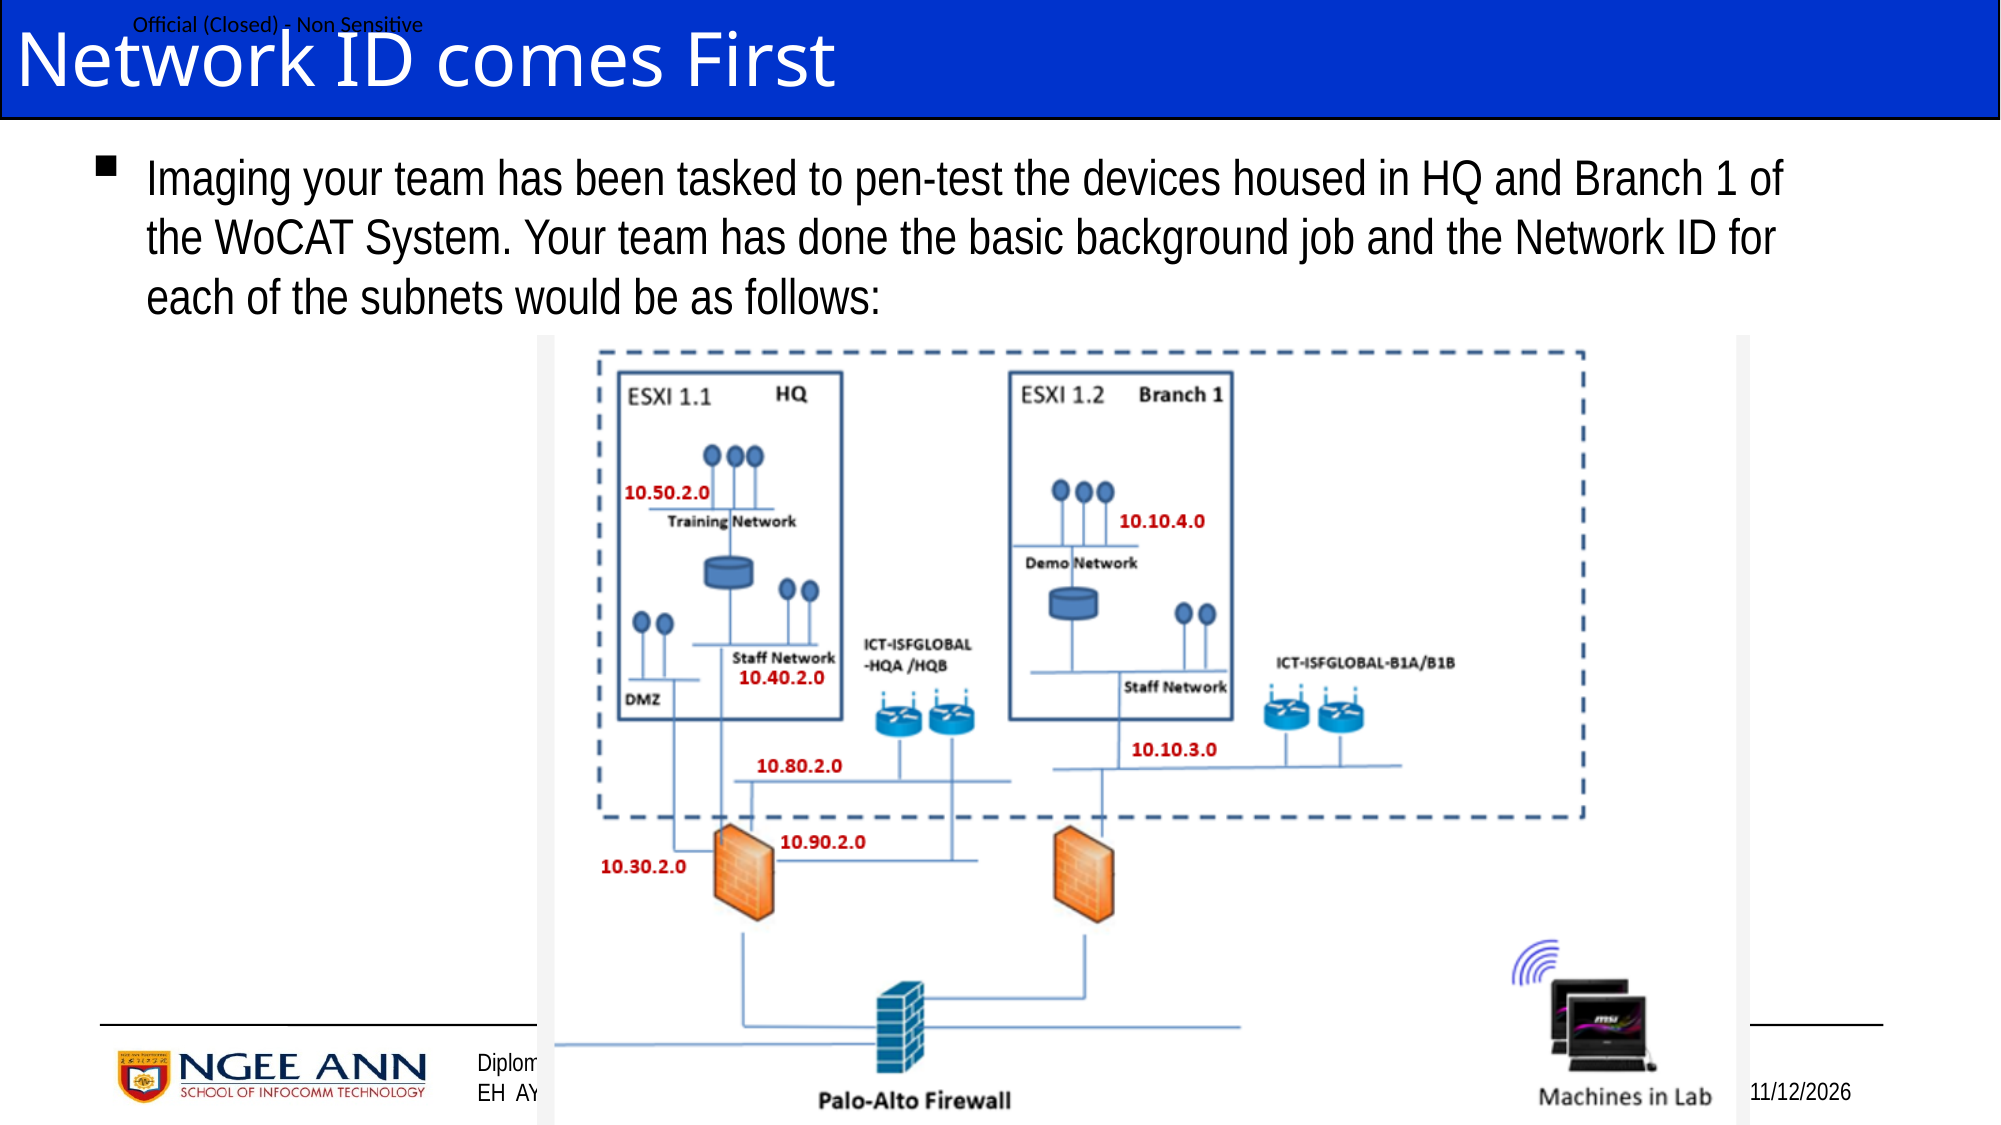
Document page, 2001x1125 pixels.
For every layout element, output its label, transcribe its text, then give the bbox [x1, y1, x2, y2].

title Network ID comes First [0, 0, 1969, 115]
picture [83, 1028, 459, 1125]
list Imaging your team has been tasked to pen-test the devices housed in HQ and Branch 1 of the WoCAT System. Your team has done the basic background job and the Network ID for each of the subnets would be as follows: [75, 137, 1859, 988]
picture [537, 334, 1751, 1125]
